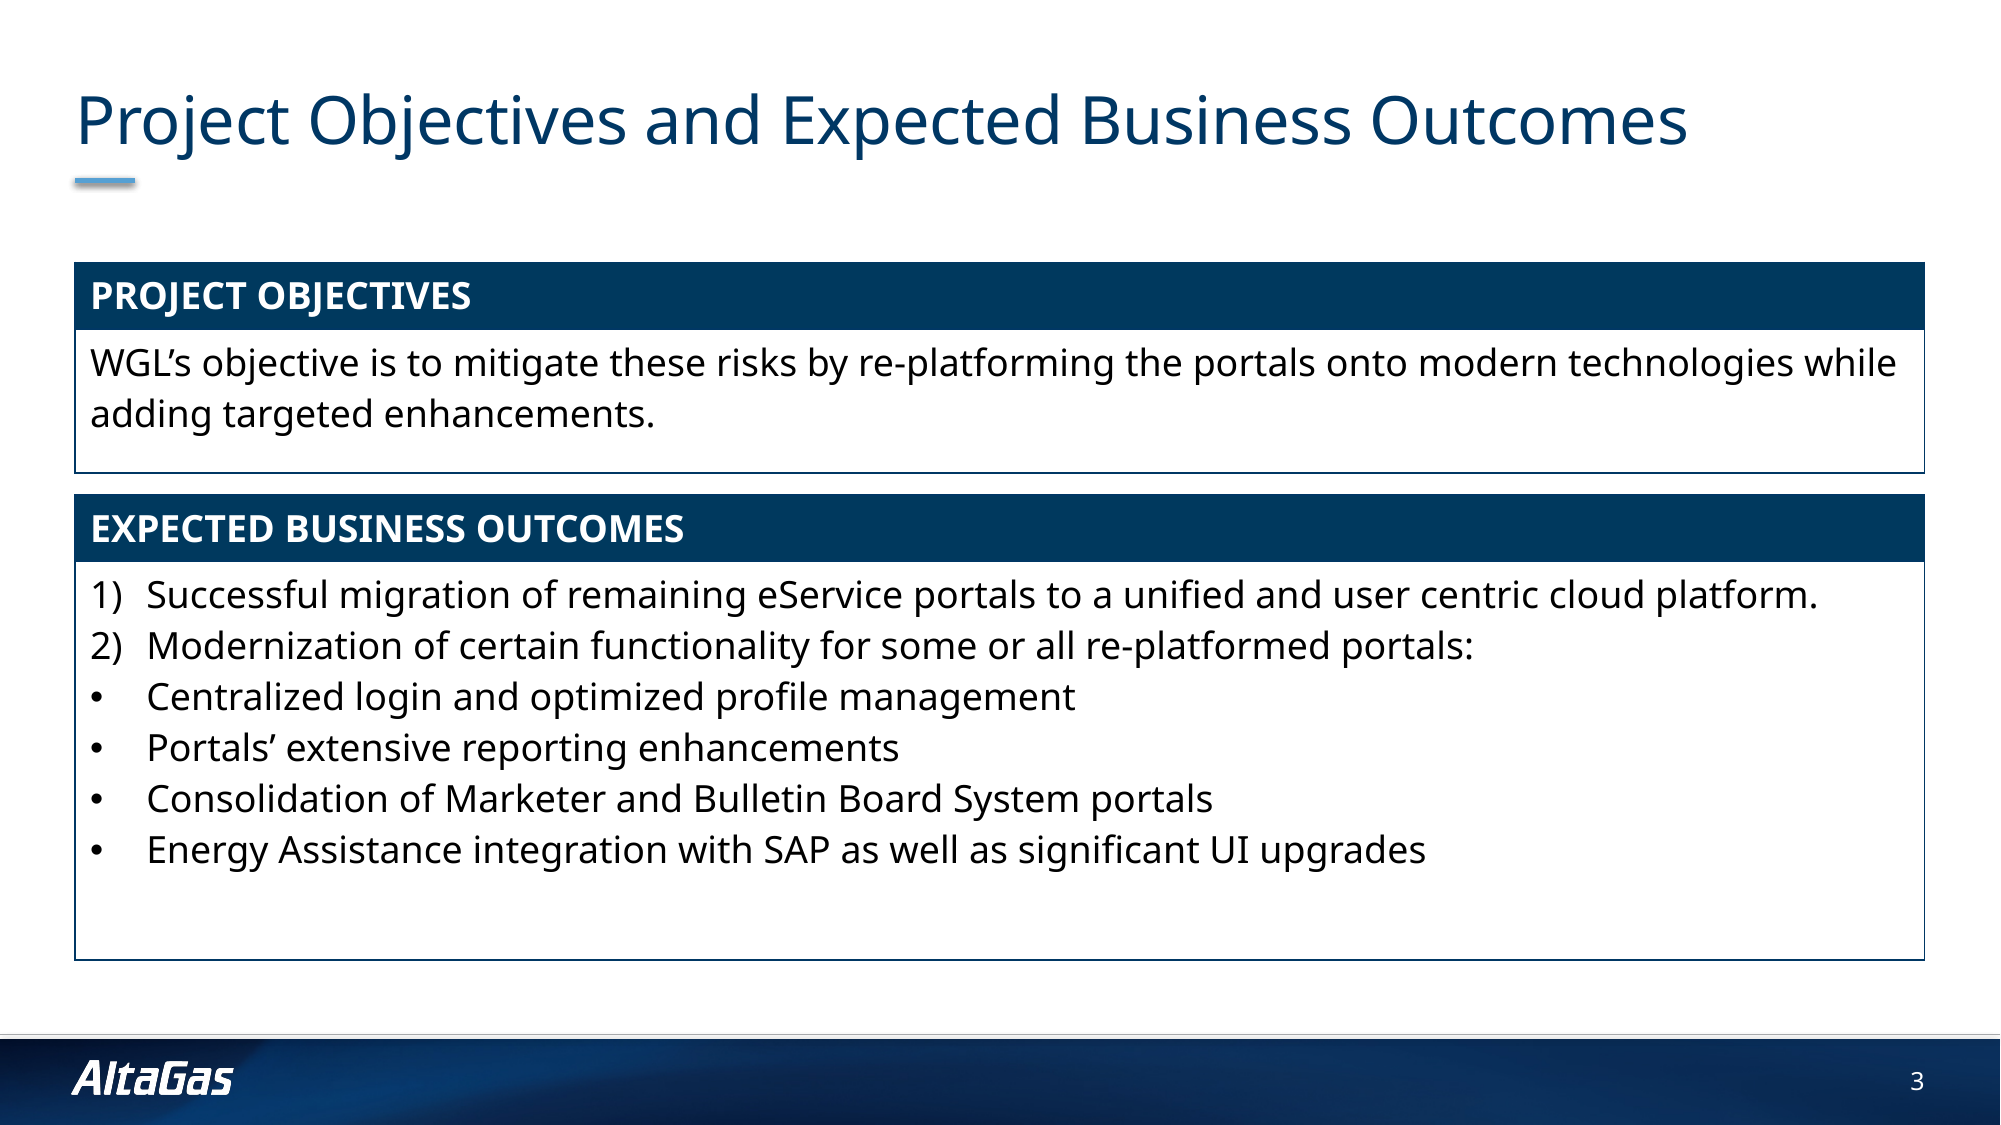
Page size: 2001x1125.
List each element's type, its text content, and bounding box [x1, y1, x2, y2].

title Project Objectives and Expected Business Outcomes [75, 0, 1926, 165]
table_cell Successful migration of remaining eService portals to a unified and user centric cloud platform. Modernization of certain functionality for some or all re-platformed portals: Centralized login and optimized profile management Portals’ extensive reporting enhancements Consolidation of Marketer and Bulletin Board System portals Energy Assistance integration with SAP as well as significant UI upgrades [76, 562, 1924, 959]
picture [0, 1039, 2000, 1125]
table_header EXPECTED BUSINESS OUTCOMES [76, 496, 1924, 560]
table_header PROJECT OBJECTIVES [76, 263, 1924, 328]
table_cell WGL’s objective is to mitigate these risks by re-platforming the portals onto modern technologies while adding targeted enhancements. [76, 330, 1924, 472]
slide_number 3 [1787, 1052, 1925, 1113]
